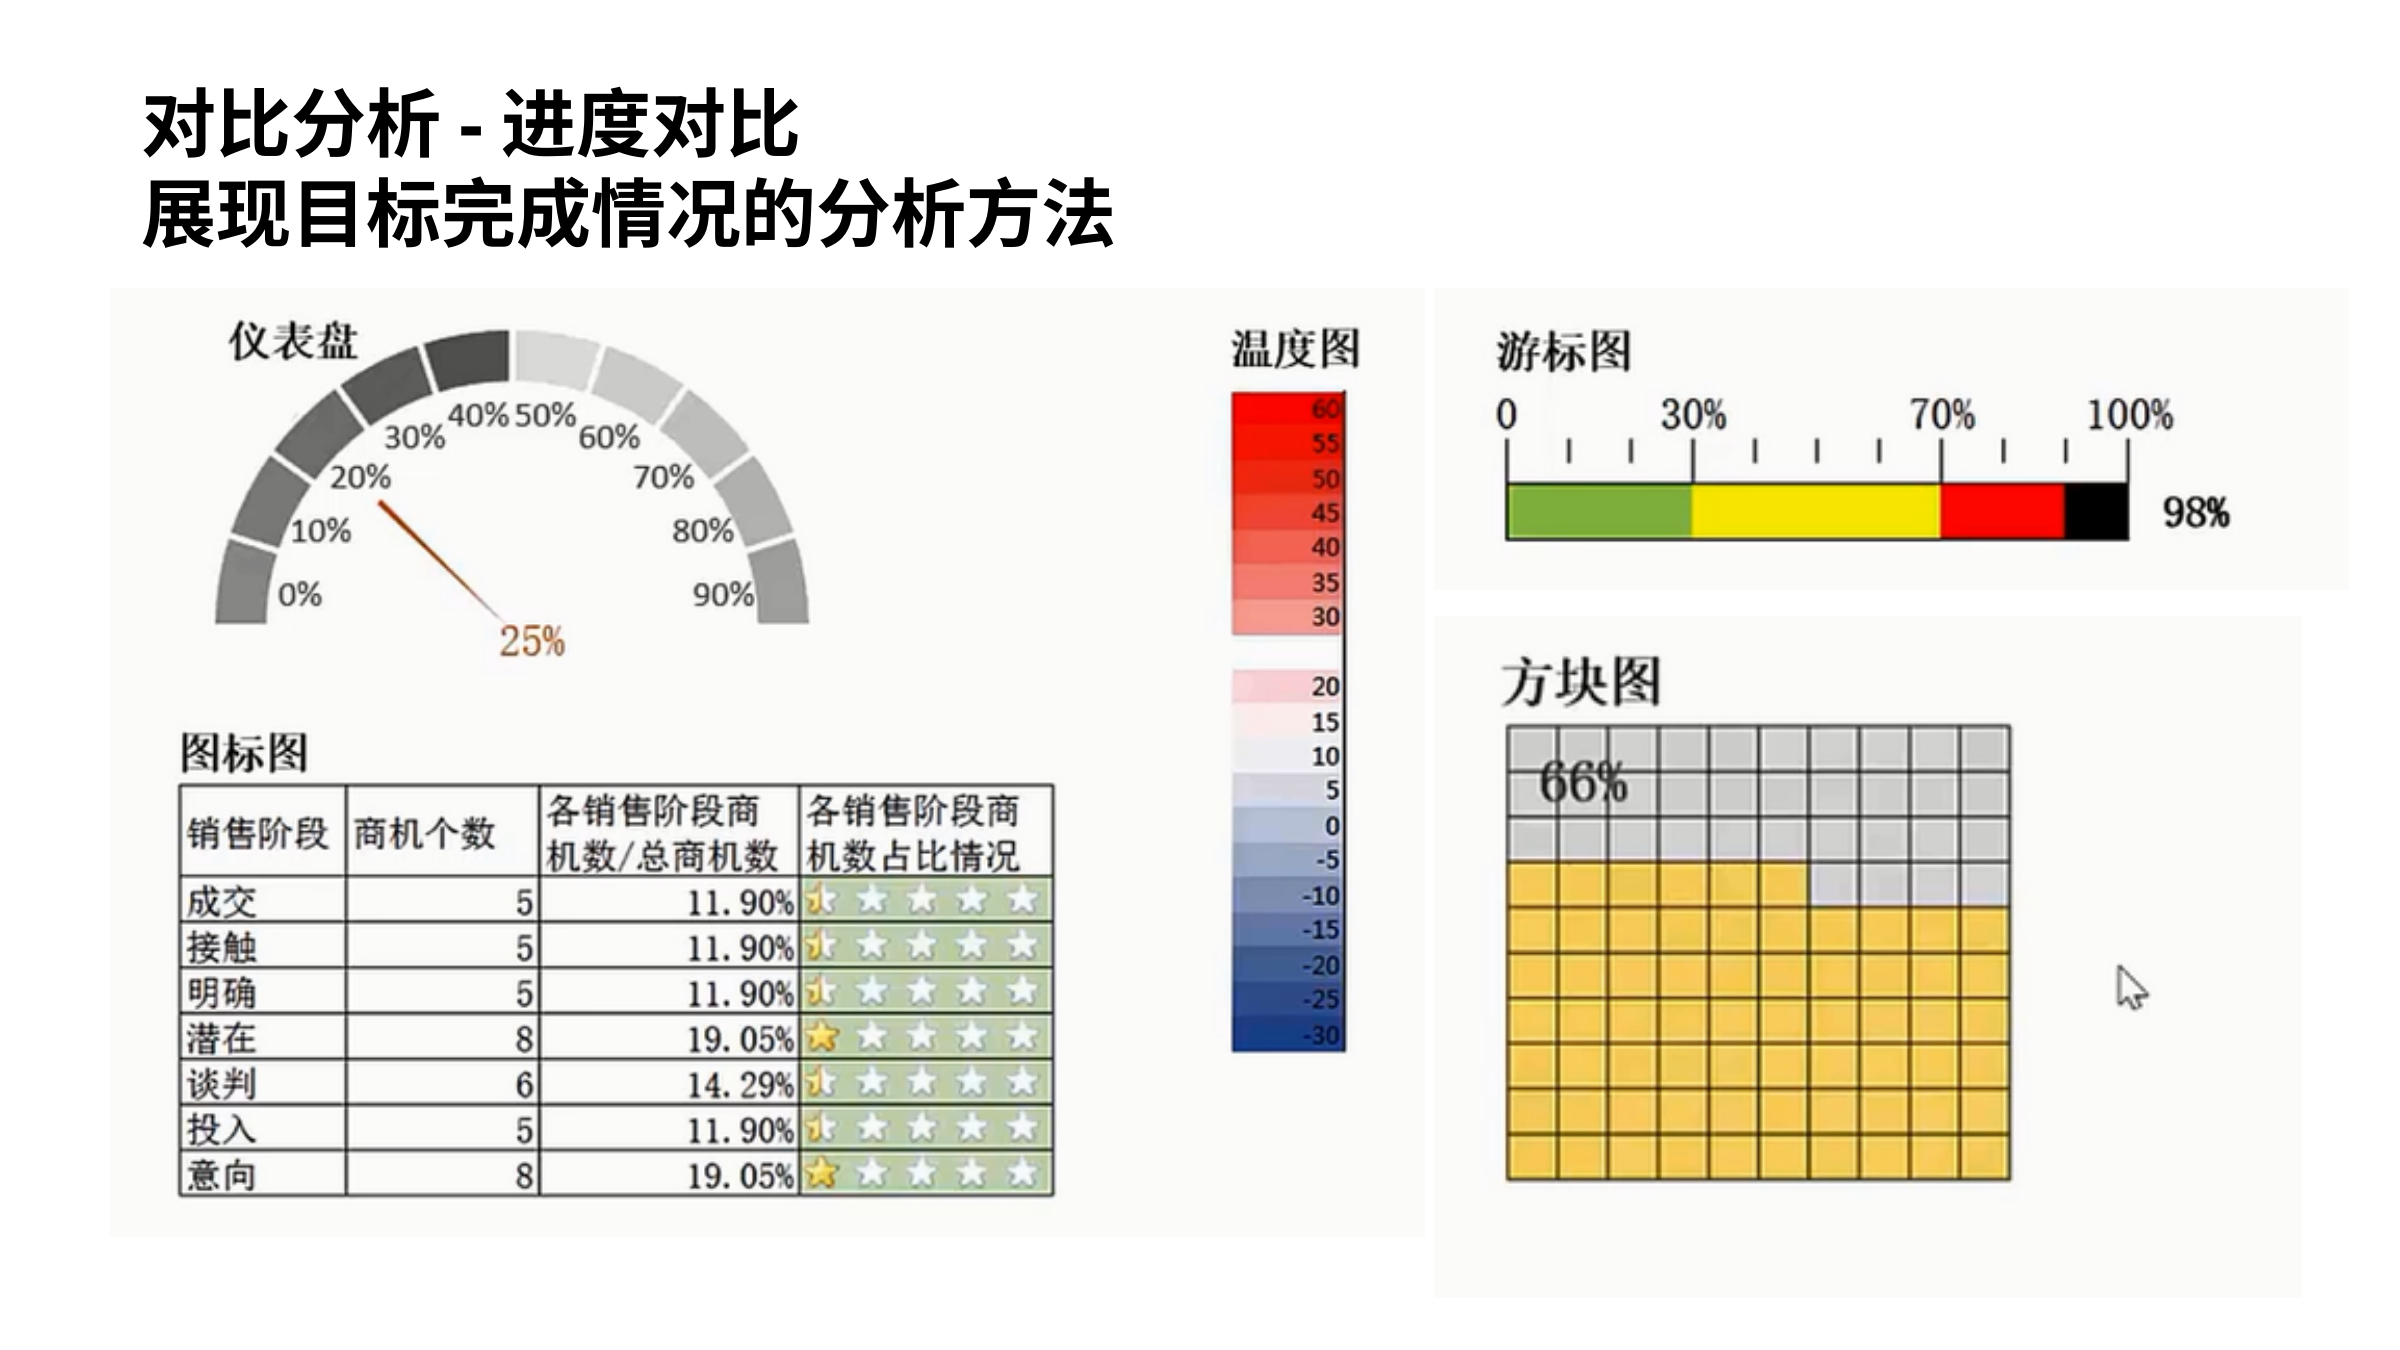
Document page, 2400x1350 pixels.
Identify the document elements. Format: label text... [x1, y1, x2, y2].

picture [1434, 287, 2349, 590]
picture [1434, 616, 2302, 1298]
title 对比分析-进度对比 展现目标完成情况的分析方法 [119, 54, 2275, 280]
picture [109, 288, 1425, 1237]
